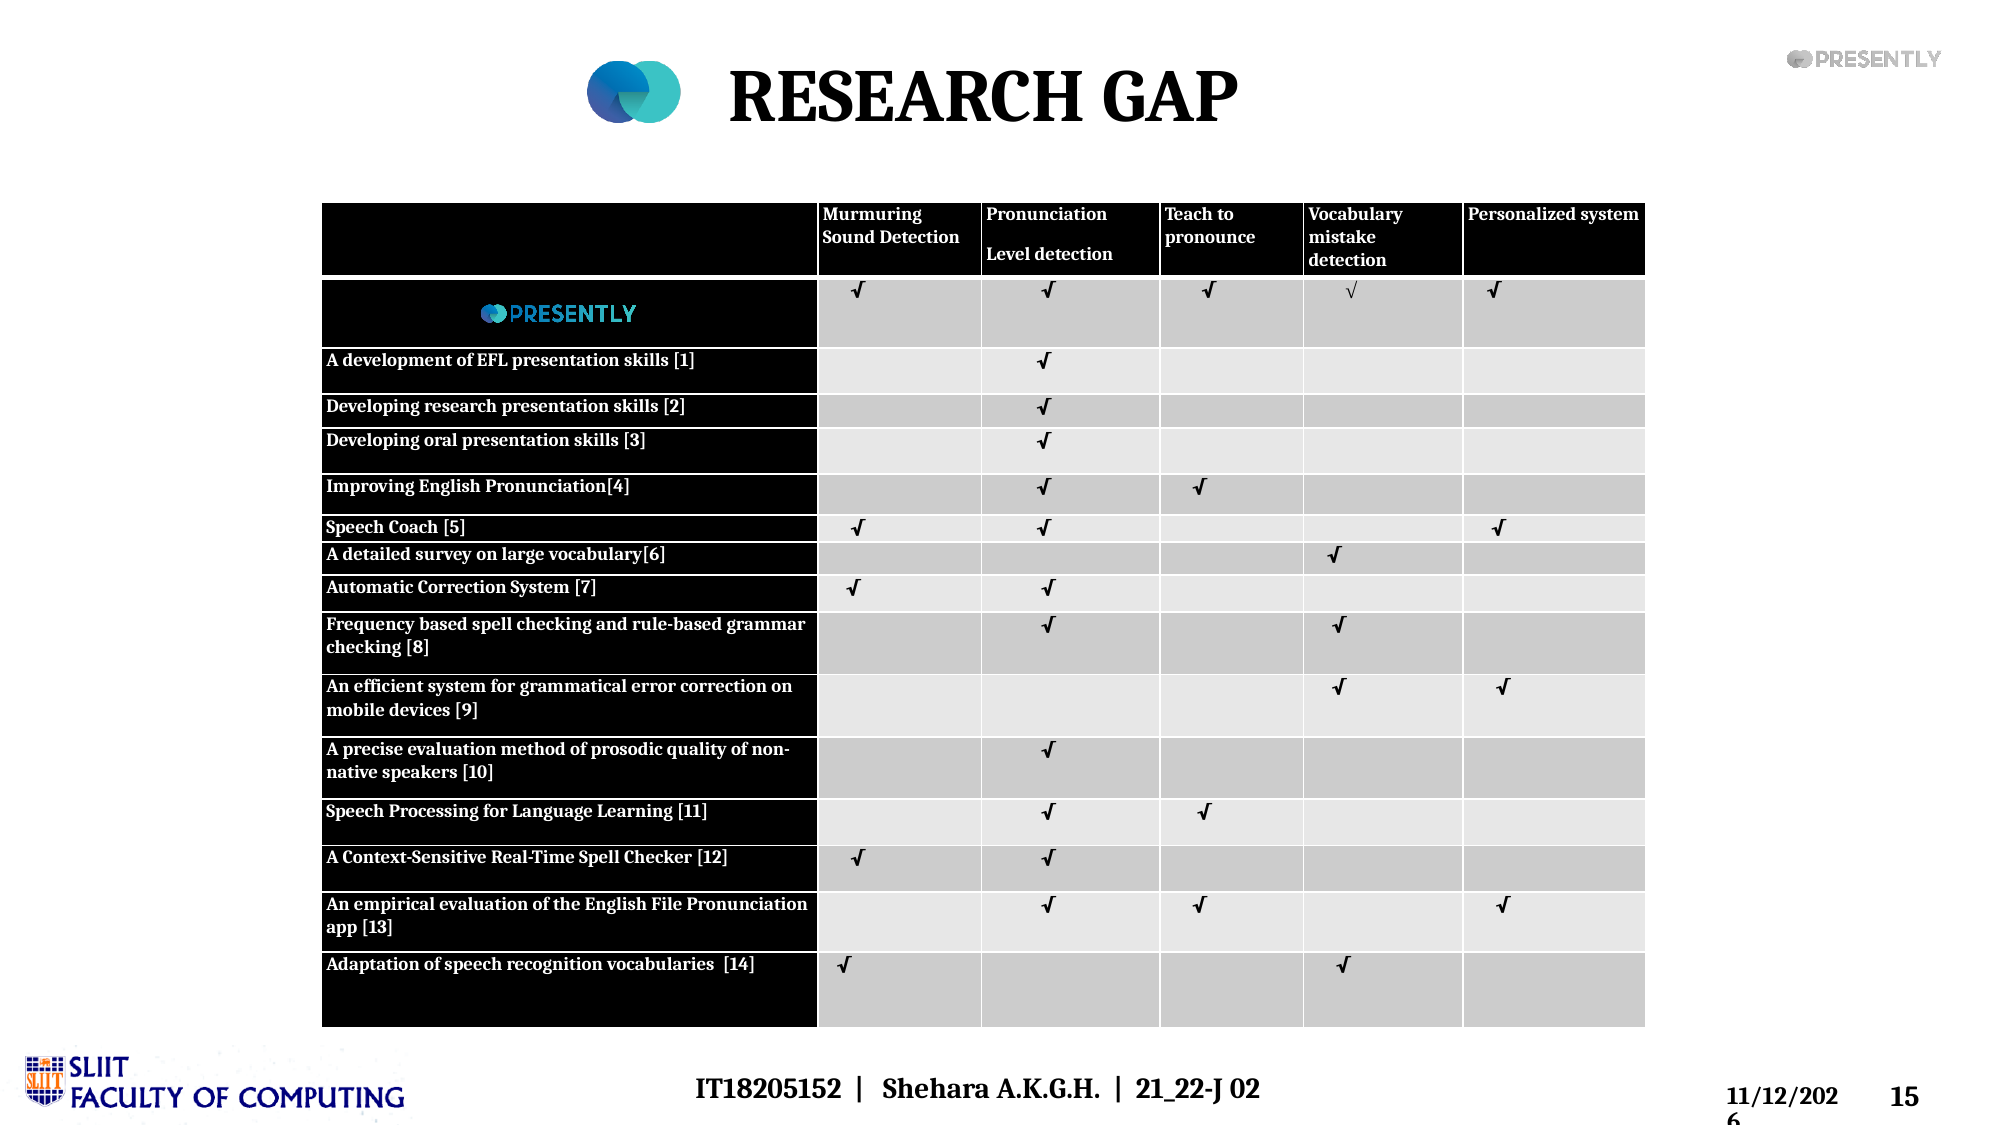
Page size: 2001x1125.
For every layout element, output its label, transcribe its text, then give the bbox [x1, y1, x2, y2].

table_cell [1464, 800, 1645, 845]
table_cell [1464, 846, 1645, 891]
table_cell √ [982, 738, 1159, 798]
table_cell Speech Processing for Language Learning [11] [322, 800, 817, 845]
table_cell An efficient system for grammatical error correction on mobile devices [9] [322, 675, 817, 736]
table_cell [1161, 675, 1303, 736]
table_cell Developing research presentation skills [2] [322, 395, 817, 427]
picture [1742, 0, 1986, 180]
table_cell [1304, 893, 1462, 951]
table_cell √ [982, 613, 1159, 674]
table_cell Adaptation of speech recognition vocabularies [14] [322, 953, 817, 1027]
table_cell [1304, 738, 1462, 798]
table_header Personalized system [1464, 203, 1645, 275]
table_cell [1304, 475, 1462, 514]
table_cell A Context-Sensitive Real-Time Spell Checker [12] [322, 846, 817, 891]
table_cell Automatic Correction System [7] [322, 576, 817, 611]
table_cell [1161, 738, 1303, 798]
table_cell √ [1464, 893, 1645, 951]
picture [512, 0, 755, 213]
table_cell [1161, 349, 1303, 393]
table_cell [819, 738, 981, 798]
table_header Teach to pronounce [1161, 203, 1303, 275]
table_cell √ [1304, 675, 1462, 736]
table_cell [819, 675, 981, 736]
table_cell A precise evaluation method of prosodic quality of non-native speakers [10] [322, 738, 817, 798]
table_cell [819, 613, 981, 674]
table_header Murmuring Sound Detection [819, 203, 981, 275]
table_cell [322, 280, 817, 347]
table_header Vocabulary mistake detection [1304, 203, 1462, 275]
table_cell [982, 953, 1159, 1027]
picture [462, 289, 650, 336]
table_cell √ [819, 516, 981, 541]
table_cell [1161, 516, 1303, 541]
table_cell √ [1161, 475, 1303, 514]
table_cell [1464, 543, 1645, 574]
table_cell [1304, 800, 1462, 845]
table_cell √ [1464, 675, 1645, 736]
table_cell [1464, 475, 1645, 514]
table_cell An empirical evaluation of the English File Pronunciation app [13] [322, 893, 817, 951]
table_cell A development of EFL presentation skills [1] [322, 349, 817, 393]
table_cell √ [1161, 280, 1303, 347]
table_cell √ [1304, 613, 1462, 674]
table_cell [1304, 349, 1462, 393]
table_cell √ [982, 800, 1159, 845]
table_cell √ [819, 953, 981, 1027]
table_cell [1161, 395, 1303, 427]
table_header Pronunciation Level detection [982, 203, 1159, 275]
table_header [322, 203, 817, 275]
table_cell [1161, 543, 1303, 574]
table_cell √ [1304, 280, 1462, 347]
table_cell √ [982, 395, 1159, 427]
table_cell [819, 349, 981, 393]
table_cell [1161, 613, 1303, 674]
text_box RESEARCH GAP [755, 38, 1254, 144]
text_box IT18205152 | Shehara A.K.G.H. | 21_22-J 02 [680, 1062, 1320, 1125]
table_cell [1304, 395, 1462, 427]
table_cell √ [1161, 893, 1303, 951]
table_cell √ [1464, 516, 1645, 541]
table_cell [819, 475, 981, 514]
table_cell [1161, 846, 1303, 891]
table_cell [1464, 738, 1645, 798]
table_cell [982, 543, 1159, 574]
table_cell Improving English Pronunciation[4] [322, 475, 817, 514]
table_cell [819, 395, 981, 427]
table_cell [1161, 576, 1303, 611]
picture [0, 1045, 413, 1125]
table_cell [819, 893, 981, 951]
table_cell Developing oral presentation skills [3] [322, 429, 817, 473]
table_cell √ [1304, 543, 1462, 574]
table_cell Frequency based spell checking and rule-based grammar checking [8] [322, 613, 817, 674]
table_cell [1304, 576, 1462, 611]
table_cell [1464, 429, 1645, 473]
table_cell √ [819, 280, 981, 347]
table_cell √ [819, 846, 981, 891]
table_cell √ [982, 280, 1159, 347]
table_cell [1304, 429, 1462, 473]
table_cell [982, 675, 1159, 736]
table_cell [1464, 349, 1645, 393]
table_cell [819, 800, 981, 845]
table_cell √ [819, 576, 981, 611]
table_cell [819, 543, 981, 574]
table_cell [1304, 846, 1462, 891]
table_cell [1464, 613, 1645, 674]
table_cell √ [982, 475, 1159, 514]
table_cell √ [982, 516, 1159, 541]
table_cell [1464, 953, 1645, 1027]
table_cell A detailed survey on large vocabulary[6] [322, 543, 817, 574]
table_cell √ [982, 349, 1159, 393]
table_cell [1464, 576, 1645, 611]
table_cell [1161, 953, 1303, 1027]
table_cell Speech Coach [5] [322, 516, 817, 541]
table_cell [819, 429, 981, 473]
table_cell √ [1464, 280, 1645, 347]
table_cell [1304, 516, 1462, 541]
table_cell √ [982, 893, 1159, 951]
table_cell √ [1304, 953, 1462, 1027]
table_cell [1464, 395, 1645, 427]
table_cell √ [1161, 800, 1303, 845]
table_cell [1161, 429, 1303, 473]
table_cell √ [982, 429, 1159, 473]
table_cell √ [982, 846, 1159, 891]
table_cell √ [982, 576, 1159, 611]
